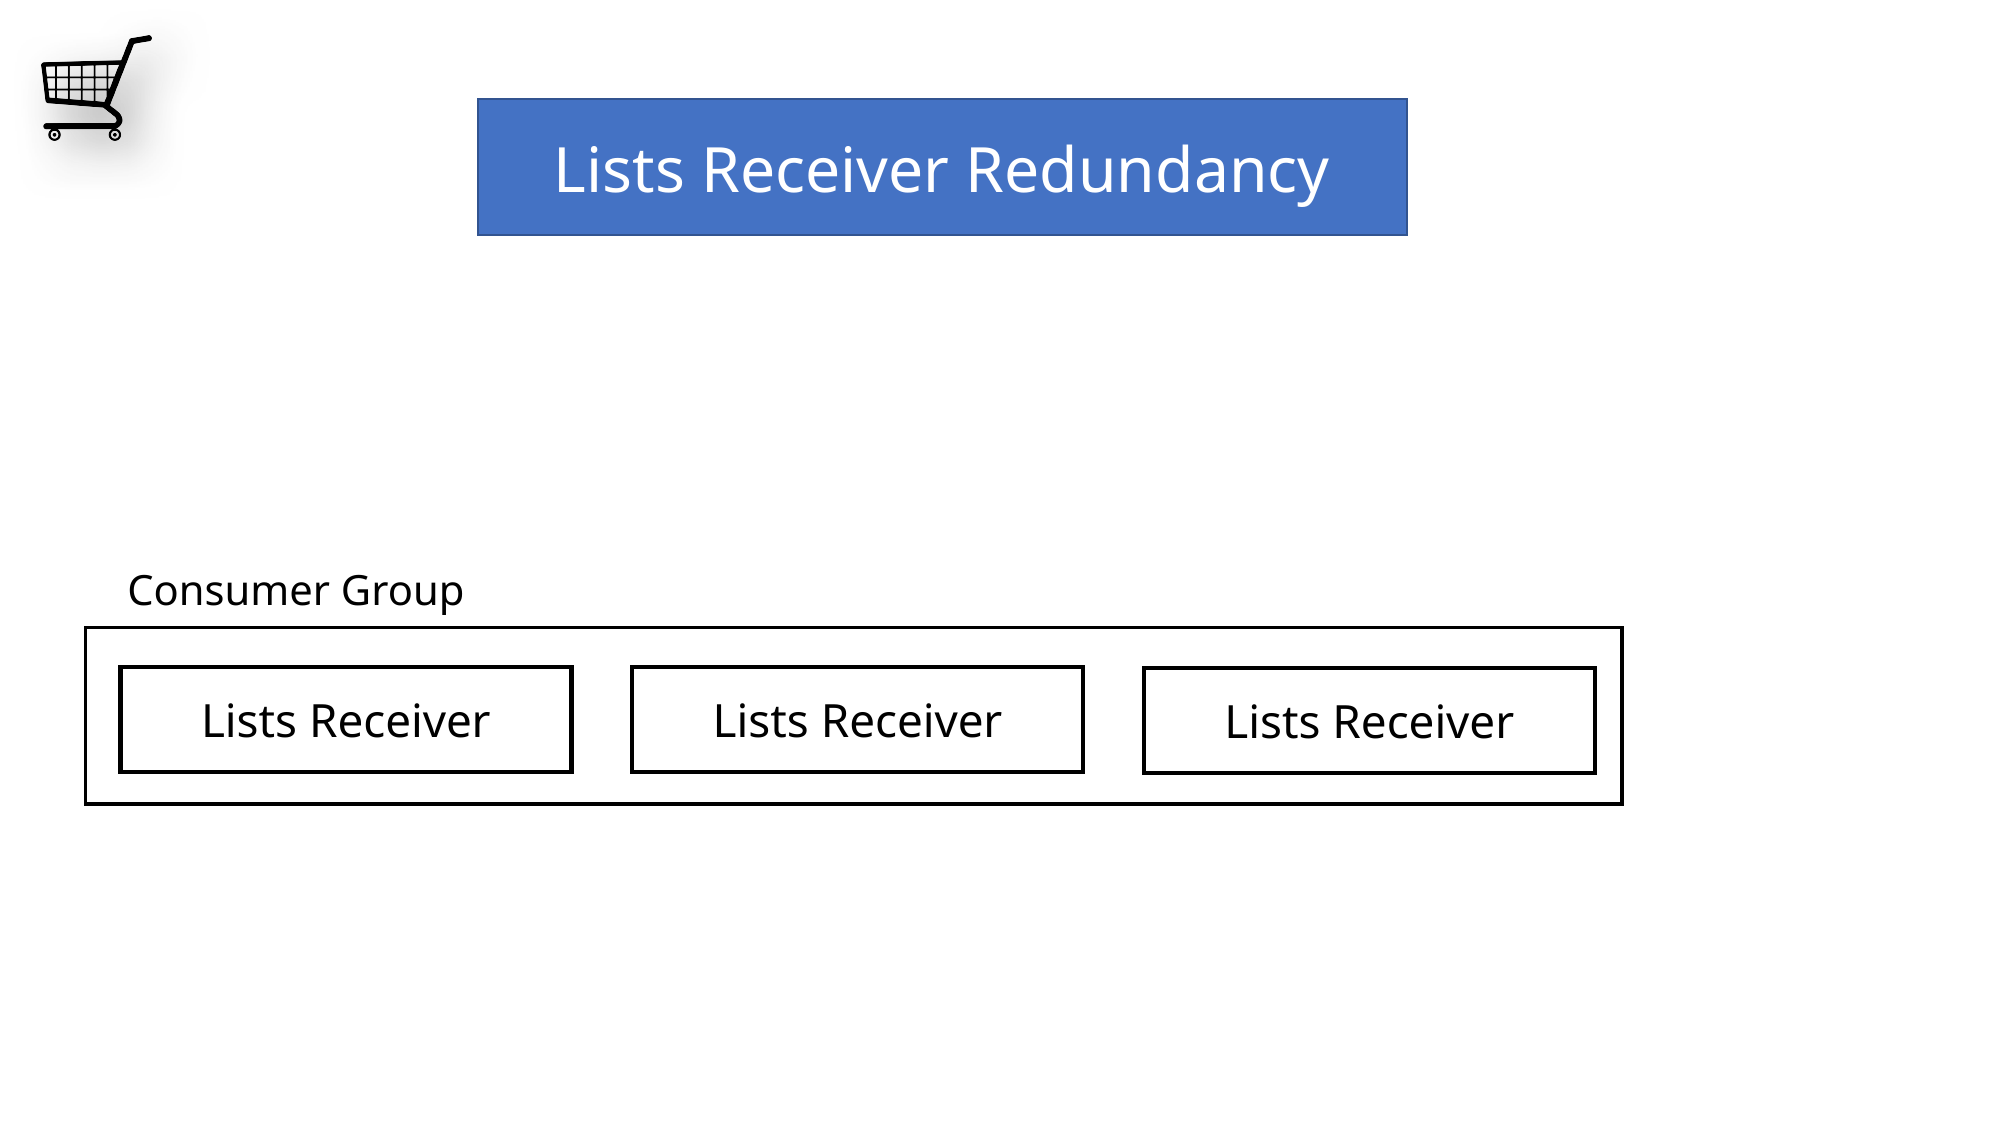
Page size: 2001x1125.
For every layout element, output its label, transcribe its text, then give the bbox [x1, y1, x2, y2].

text_box Lists Receiver Redundancy [477, 98, 1408, 236]
text_box Consumer Group [96, 529, 496, 627]
text_box [84, 627, 1623, 805]
picture [41, 35, 152, 141]
